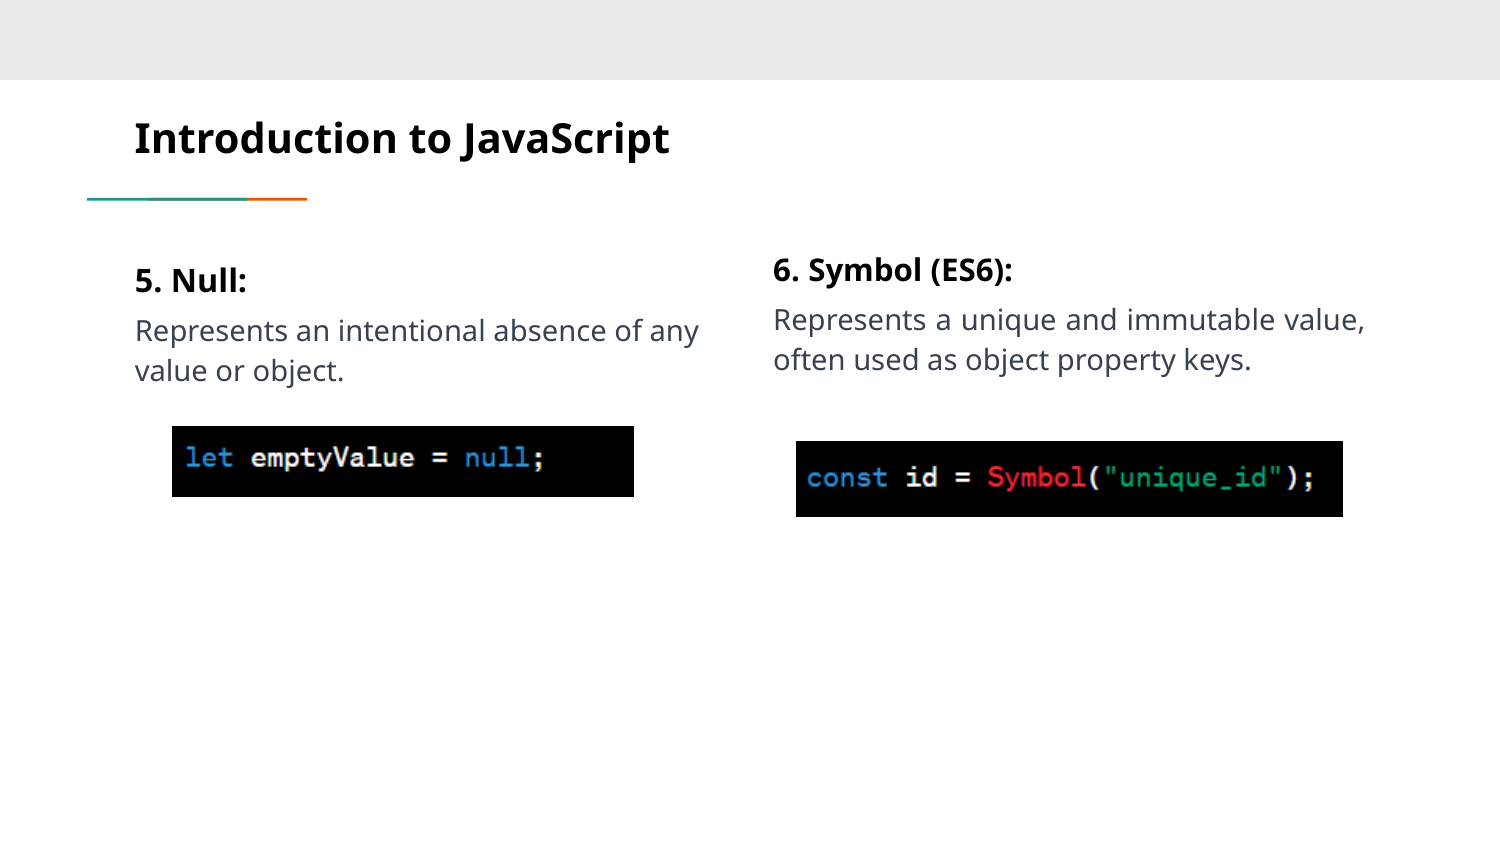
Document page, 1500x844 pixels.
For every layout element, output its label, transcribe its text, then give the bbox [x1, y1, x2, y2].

text_box 5. Null: Represents an intentional absence of any value or object. [119, 222, 750, 713]
text_box 6. Symbol (ES6): Represents a unique and immutable value, often used as object property keys. [758, 213, 1381, 711]
title Introduction to JavaScript [119, 89, 1381, 178]
picture [172, 426, 635, 498]
picture [796, 441, 1343, 517]
